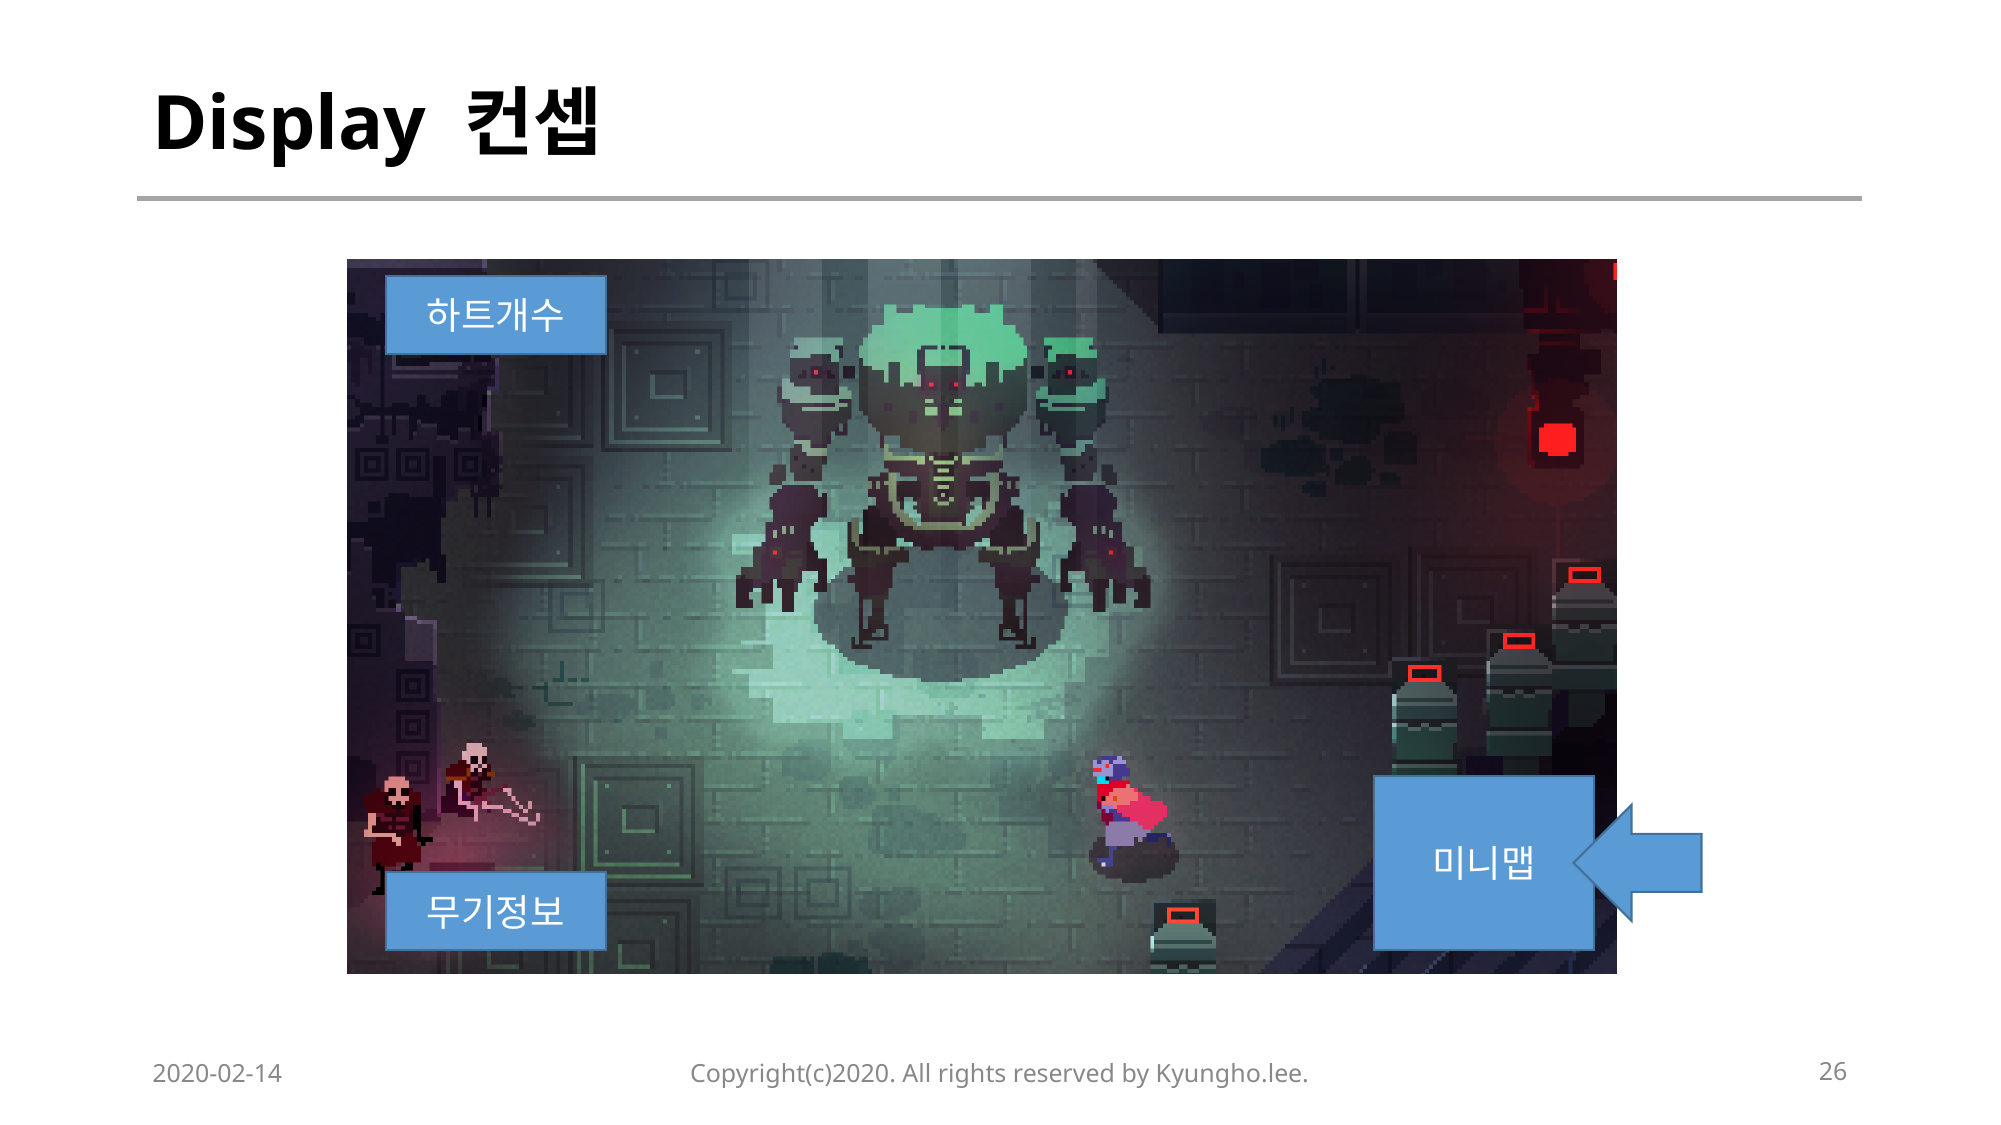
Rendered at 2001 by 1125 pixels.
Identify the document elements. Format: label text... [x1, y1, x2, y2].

title Display 컨셉 [137, 59, 1863, 191]
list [347, 259, 1617, 974]
text_box [1622, 804, 1702, 921]
footer Copyright(c)2020. All rights reserved by Kyungho.lee. [662, 1042, 1338, 1103]
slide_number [137, 1042, 588, 1103]
slide_number ‹#› [1412, 1042, 1863, 1103]
